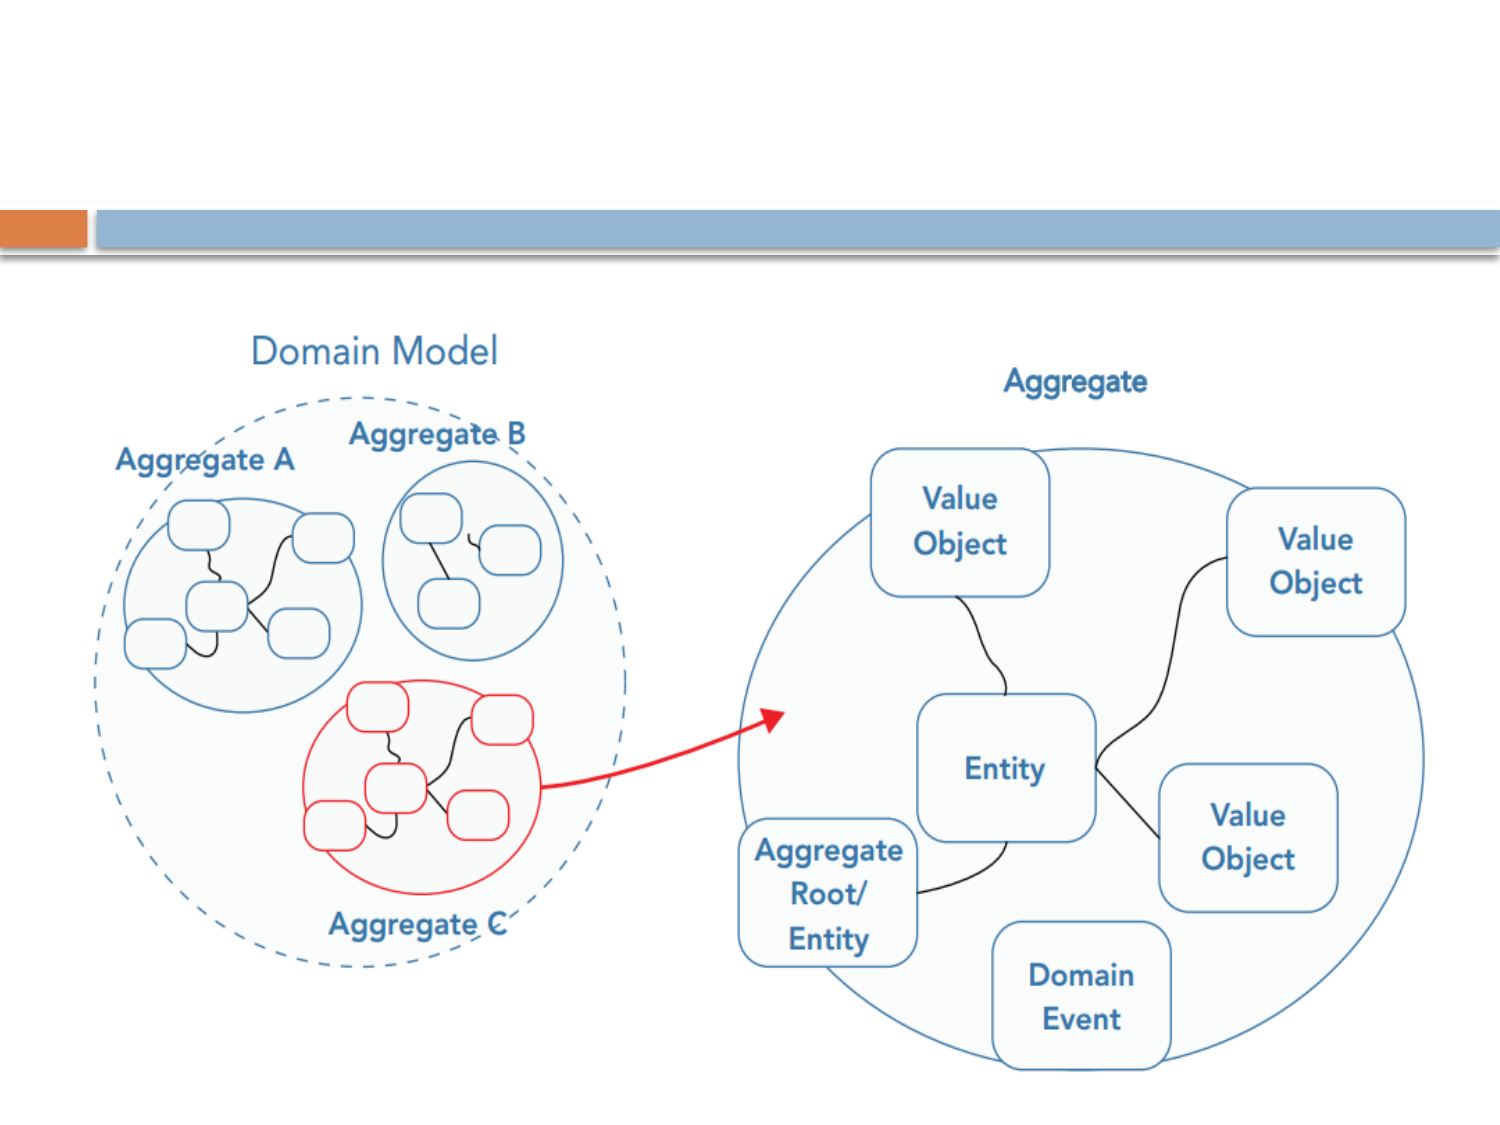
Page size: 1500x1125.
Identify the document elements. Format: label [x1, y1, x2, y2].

list [37, 274, 1500, 1076]
